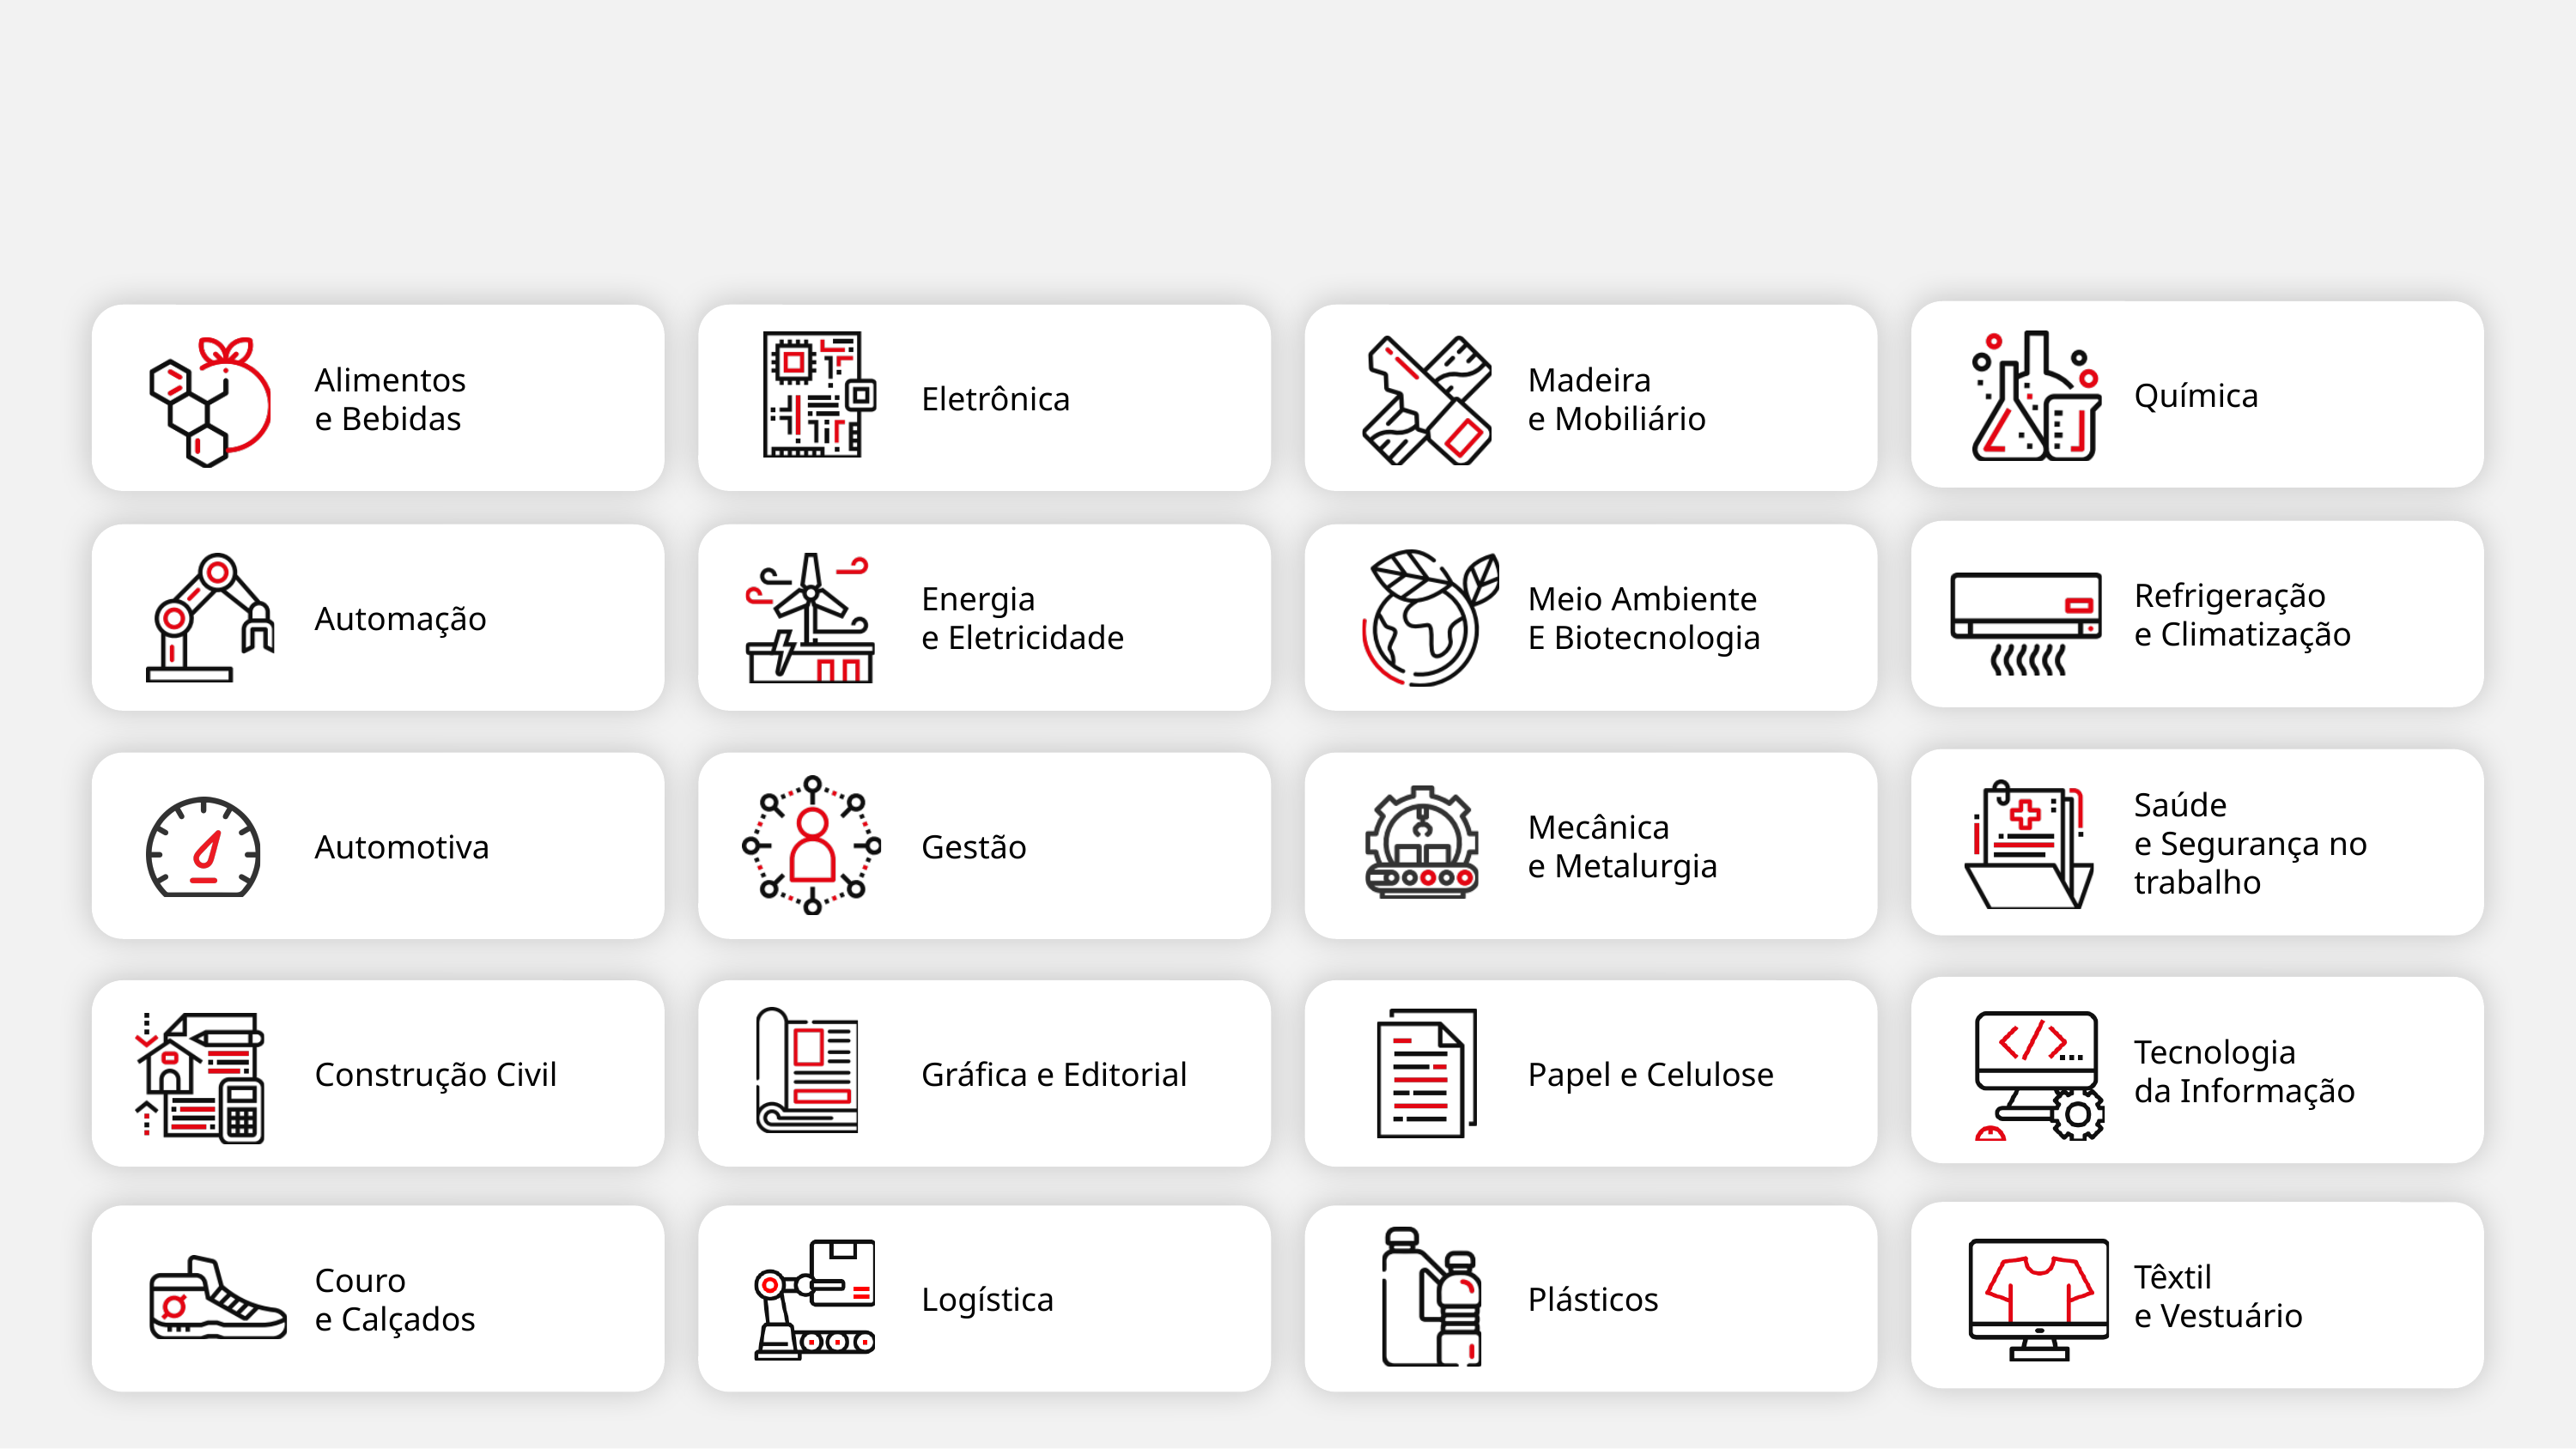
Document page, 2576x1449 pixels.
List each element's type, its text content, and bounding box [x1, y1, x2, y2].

text_box Alimentos e Bebidas [301, 353, 633, 443]
text_box Tecnologia da Informação [2121, 1025, 2452, 1115]
picture [762, 331, 877, 458]
picture [1365, 785, 1479, 900]
text_box Química [2121, 368, 2452, 421]
picture [1950, 572, 2102, 676]
text_box Papel e Celulose [1515, 1047, 1846, 1100]
text_box Mecânica e Metalurgia [1515, 800, 1846, 891]
text_box [696, 750, 1273, 941]
text_box [1303, 522, 1880, 712]
text_box Eletrônica [908, 372, 1239, 424]
picture [1382, 1227, 1482, 1367]
text_box [696, 522, 1273, 712]
text_box [1303, 750, 1880, 941]
text_box [89, 302, 667, 493]
text_box [1909, 974, 2487, 1166]
text_box Meio Ambiente E Biotecnologia [1515, 572, 1846, 663]
text_box [1909, 518, 2487, 709]
picture [741, 774, 882, 915]
text_box Automotiva [301, 820, 633, 872]
picture [1975, 1010, 2105, 1142]
text_box Construção Civil [301, 1047, 633, 1100]
picture [145, 553, 275, 682]
picture [1971, 330, 2102, 461]
text_box [89, 978, 667, 1169]
text_box Couro e Calçados [301, 1253, 633, 1344]
text_box [89, 1203, 667, 1394]
text_box Madeira e Mobiliário [1515, 353, 1846, 443]
text_box [0, 0, 2576, 1449]
picture [1964, 779, 2094, 910]
text_box Gestão [908, 820, 1239, 872]
picture [1362, 336, 1492, 466]
text_box Energia e Eletricidade [908, 572, 1239, 663]
picture [149, 1254, 288, 1339]
text_box Logística [908, 1273, 1239, 1325]
text_box Automação [301, 591, 633, 644]
picture [1968, 1239, 2110, 1361]
picture [149, 337, 271, 468]
text_box [696, 978, 1273, 1169]
text_box [1909, 747, 2487, 937]
text_box Saúde e Segurança no trabalho [2121, 778, 2452, 907]
text_box [89, 750, 667, 941]
text_box Plásticos [1515, 1273, 1846, 1325]
text_box [89, 522, 667, 712]
text_box [1303, 978, 1880, 1169]
picture [1362, 549, 1500, 687]
text_box [1909, 1200, 2487, 1391]
text_box Têxtil e Vestuário [2121, 1250, 2452, 1341]
text_box Gráﬁca e Editorial [908, 1047, 1239, 1100]
text_box Refrigeração e Climatização [2121, 568, 2452, 659]
text_box [1303, 1203, 1880, 1394]
picture [745, 553, 875, 683]
picture [756, 1007, 859, 1133]
picture [145, 797, 261, 898]
text_box [696, 302, 1273, 493]
text_box [1909, 299, 2487, 489]
picture [134, 1013, 264, 1144]
picture [754, 1239, 875, 1361]
text_box [1303, 302, 1880, 493]
picture [1376, 1008, 1478, 1139]
text_box [696, 1203, 1273, 1394]
